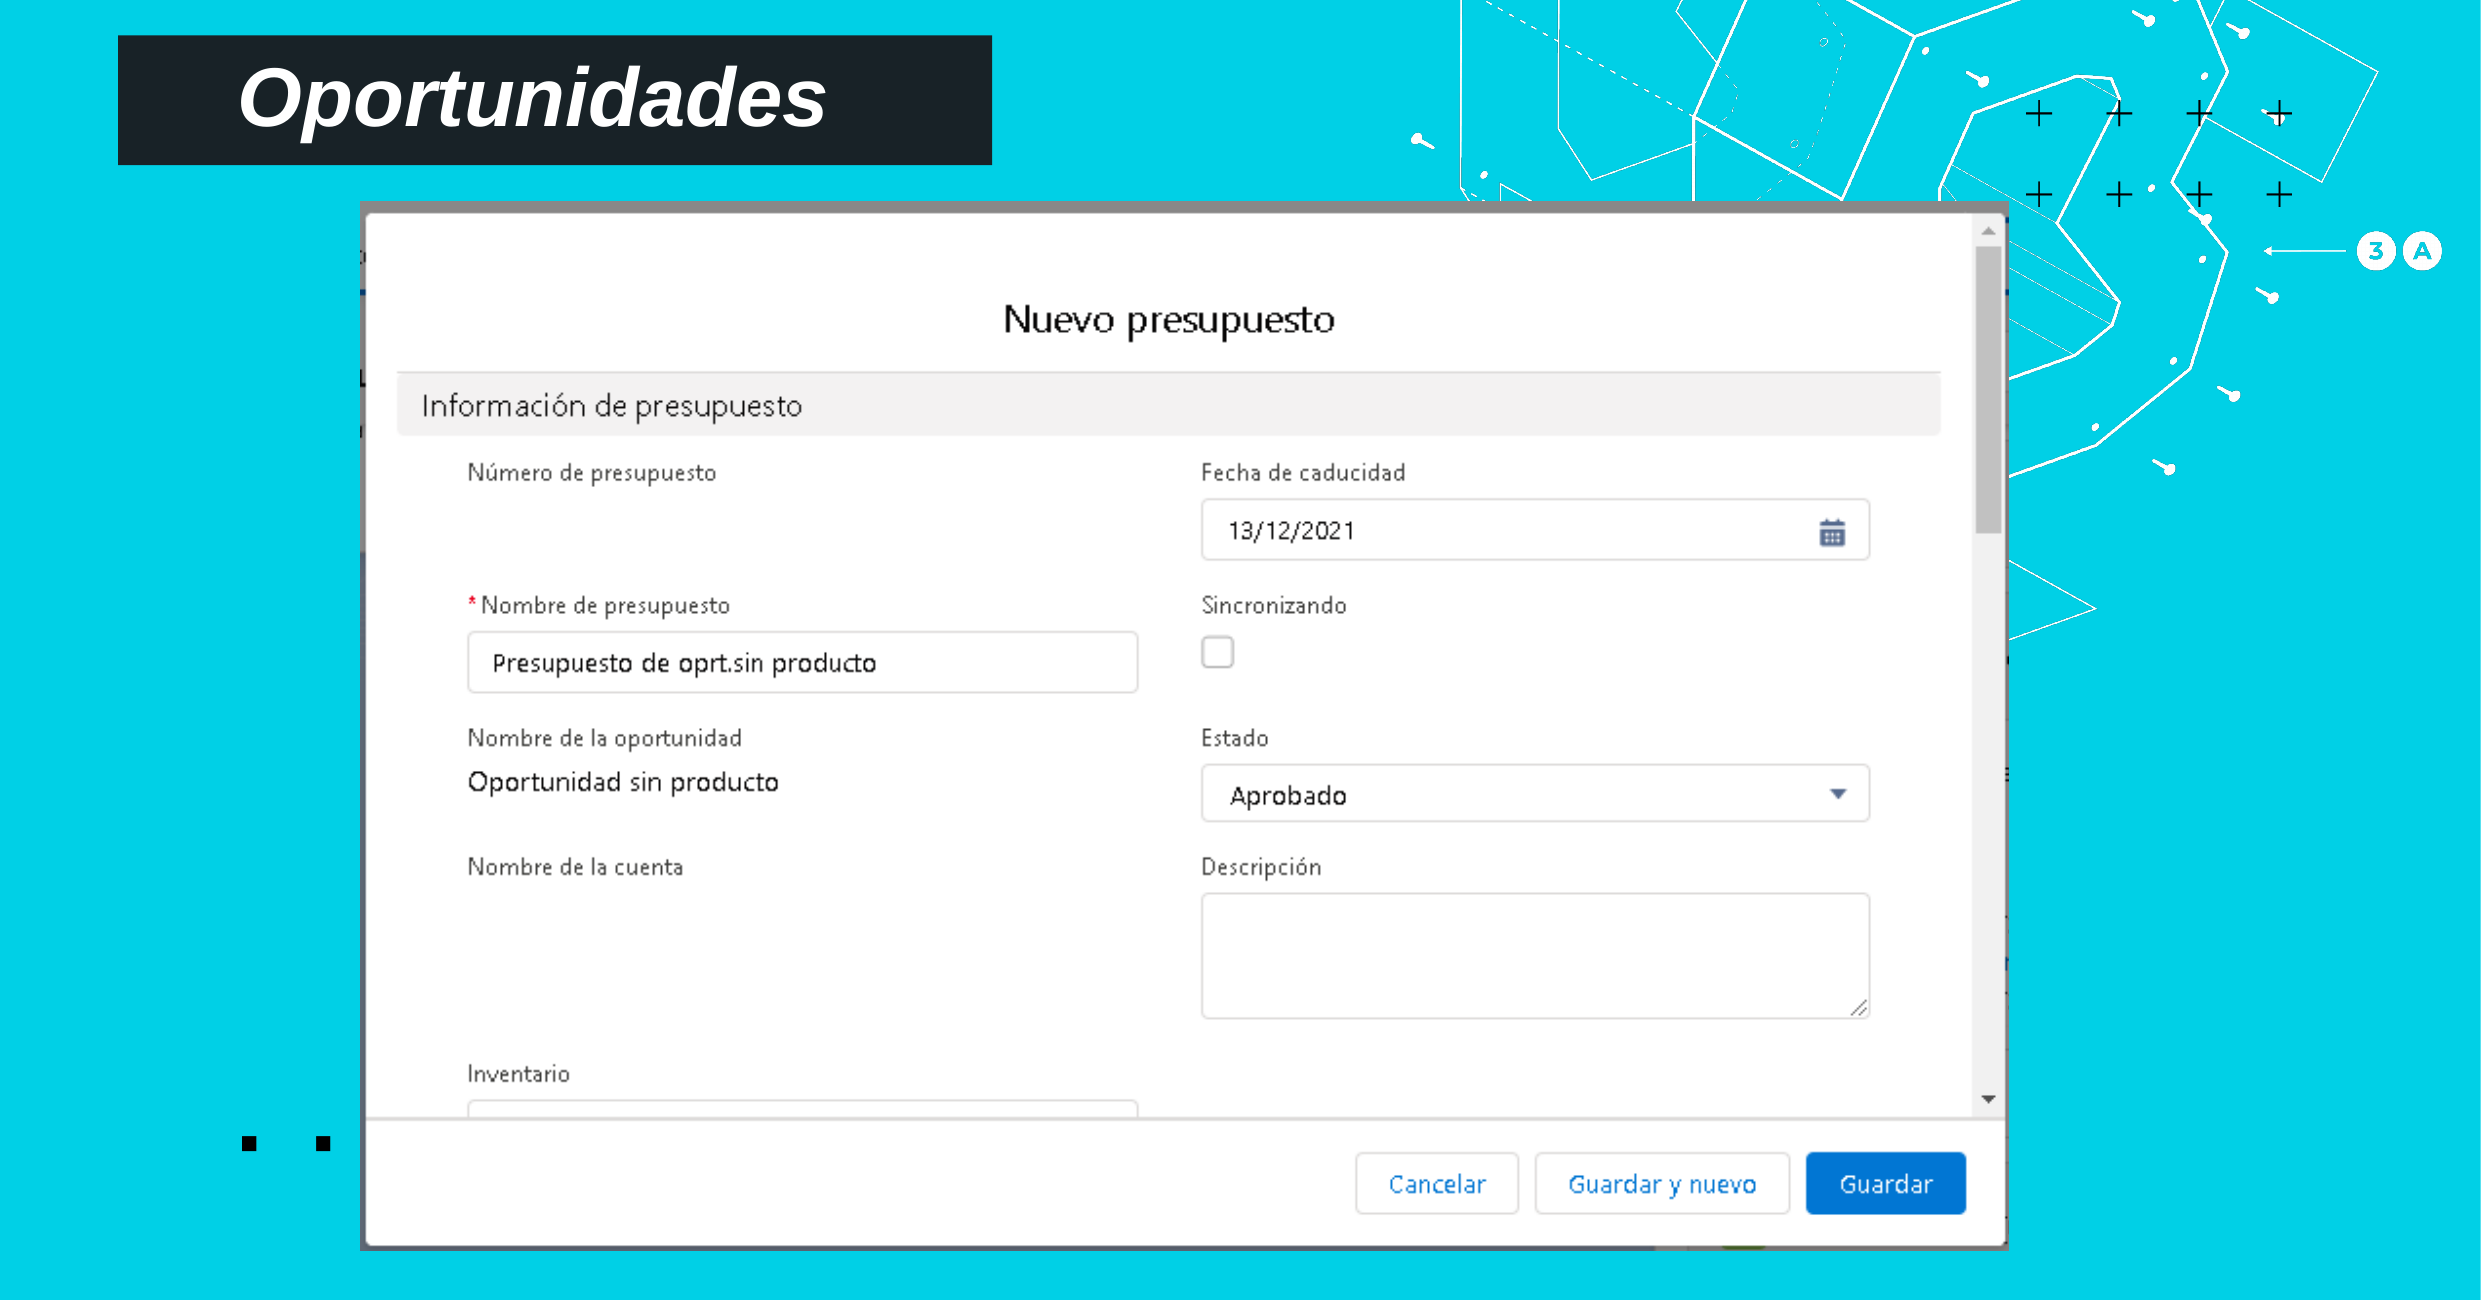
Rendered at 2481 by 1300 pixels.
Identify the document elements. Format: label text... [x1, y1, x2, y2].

text_box [118, 35, 993, 166]
text_box Oportunidades [223, 35, 1331, 151]
picture [242, 0, 2443, 1252]
